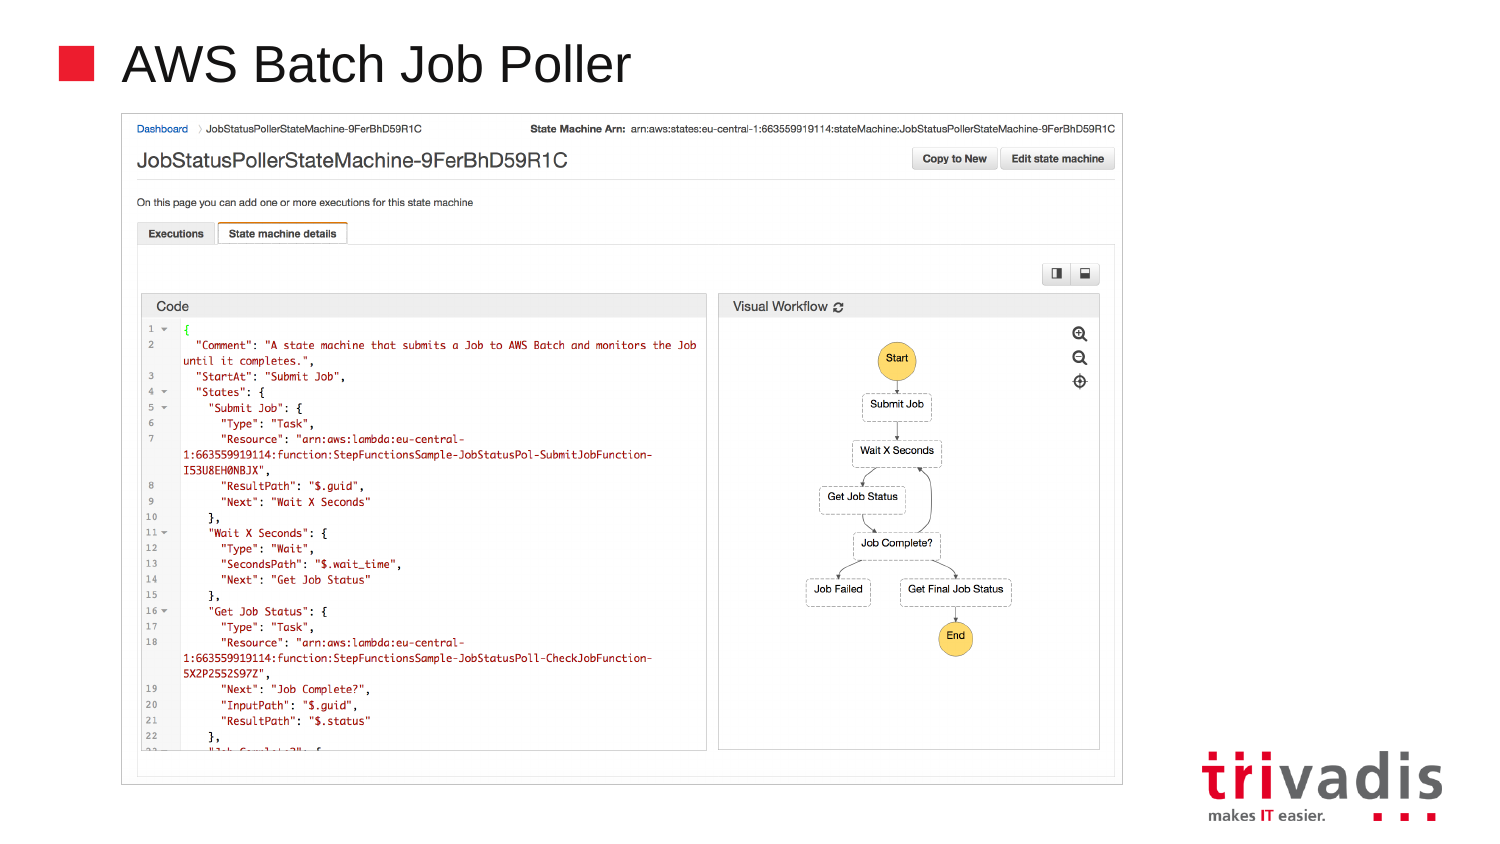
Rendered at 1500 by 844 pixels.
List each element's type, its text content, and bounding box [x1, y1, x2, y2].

picture [1202, 751, 1442, 821]
picture [121, 113, 1123, 785]
title AWS Batch Job Poller [103, 20, 1442, 140]
